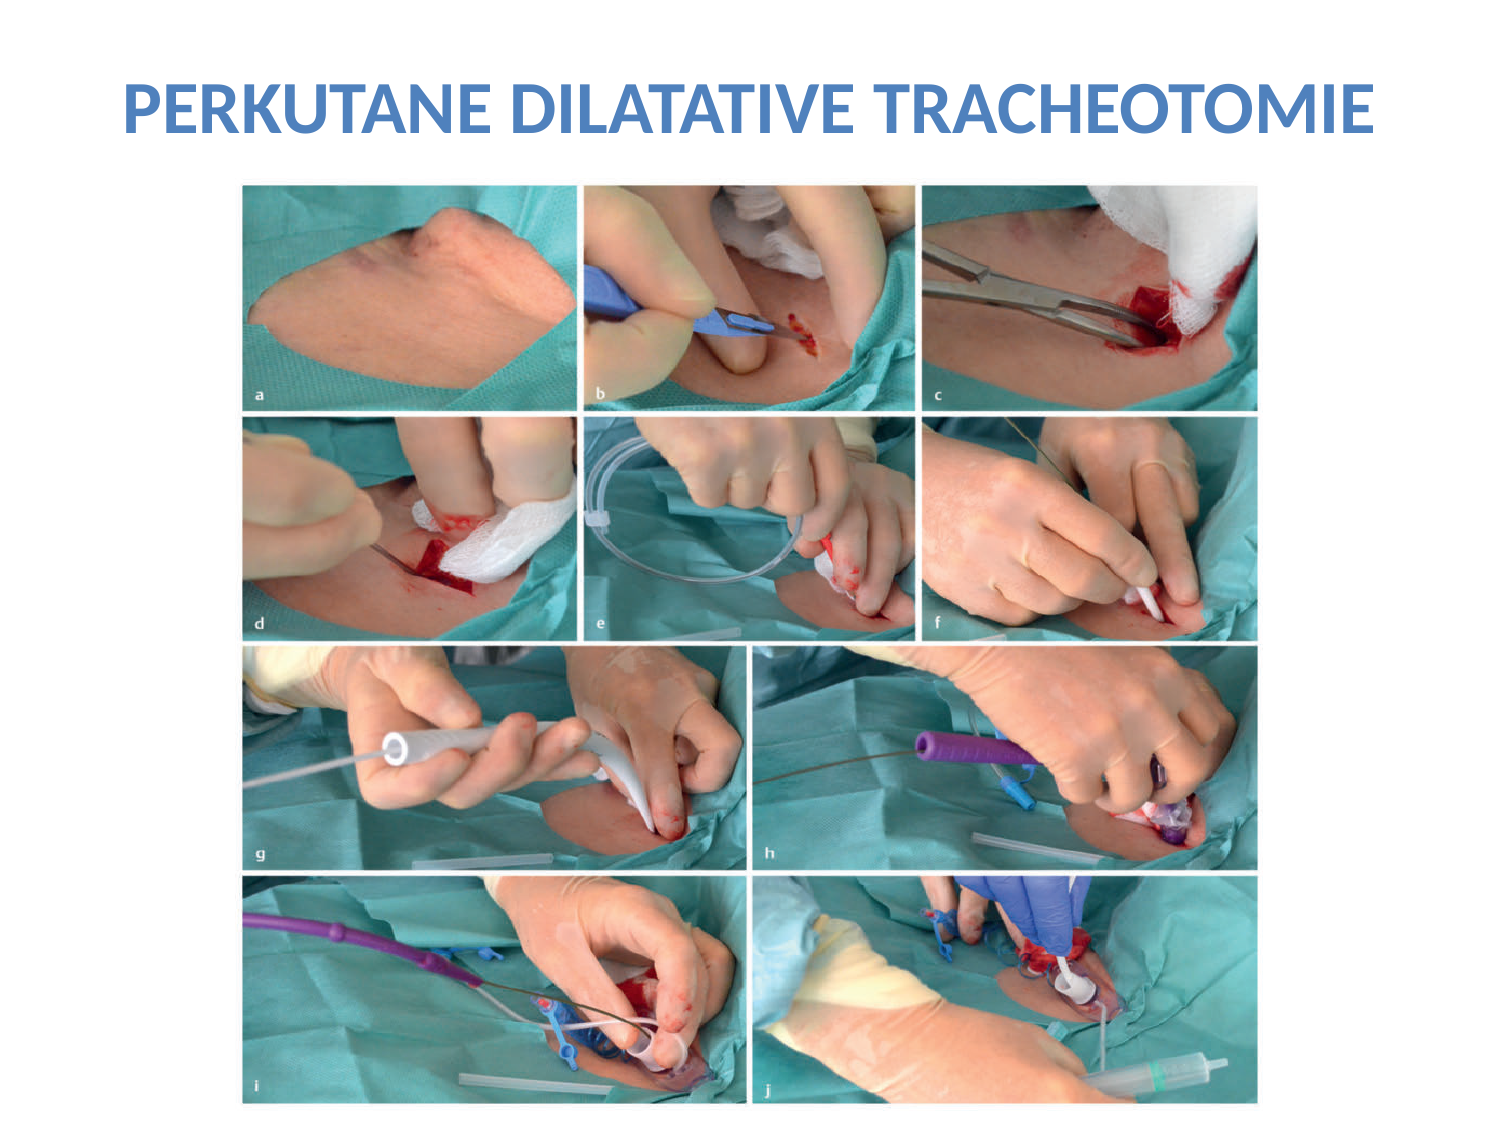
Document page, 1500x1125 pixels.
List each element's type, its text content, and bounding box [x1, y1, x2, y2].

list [218, 162, 1282, 1125]
title PERKUTANE DILATATIVE TRACHEOTOMIE [75, 45, 1425, 163]
